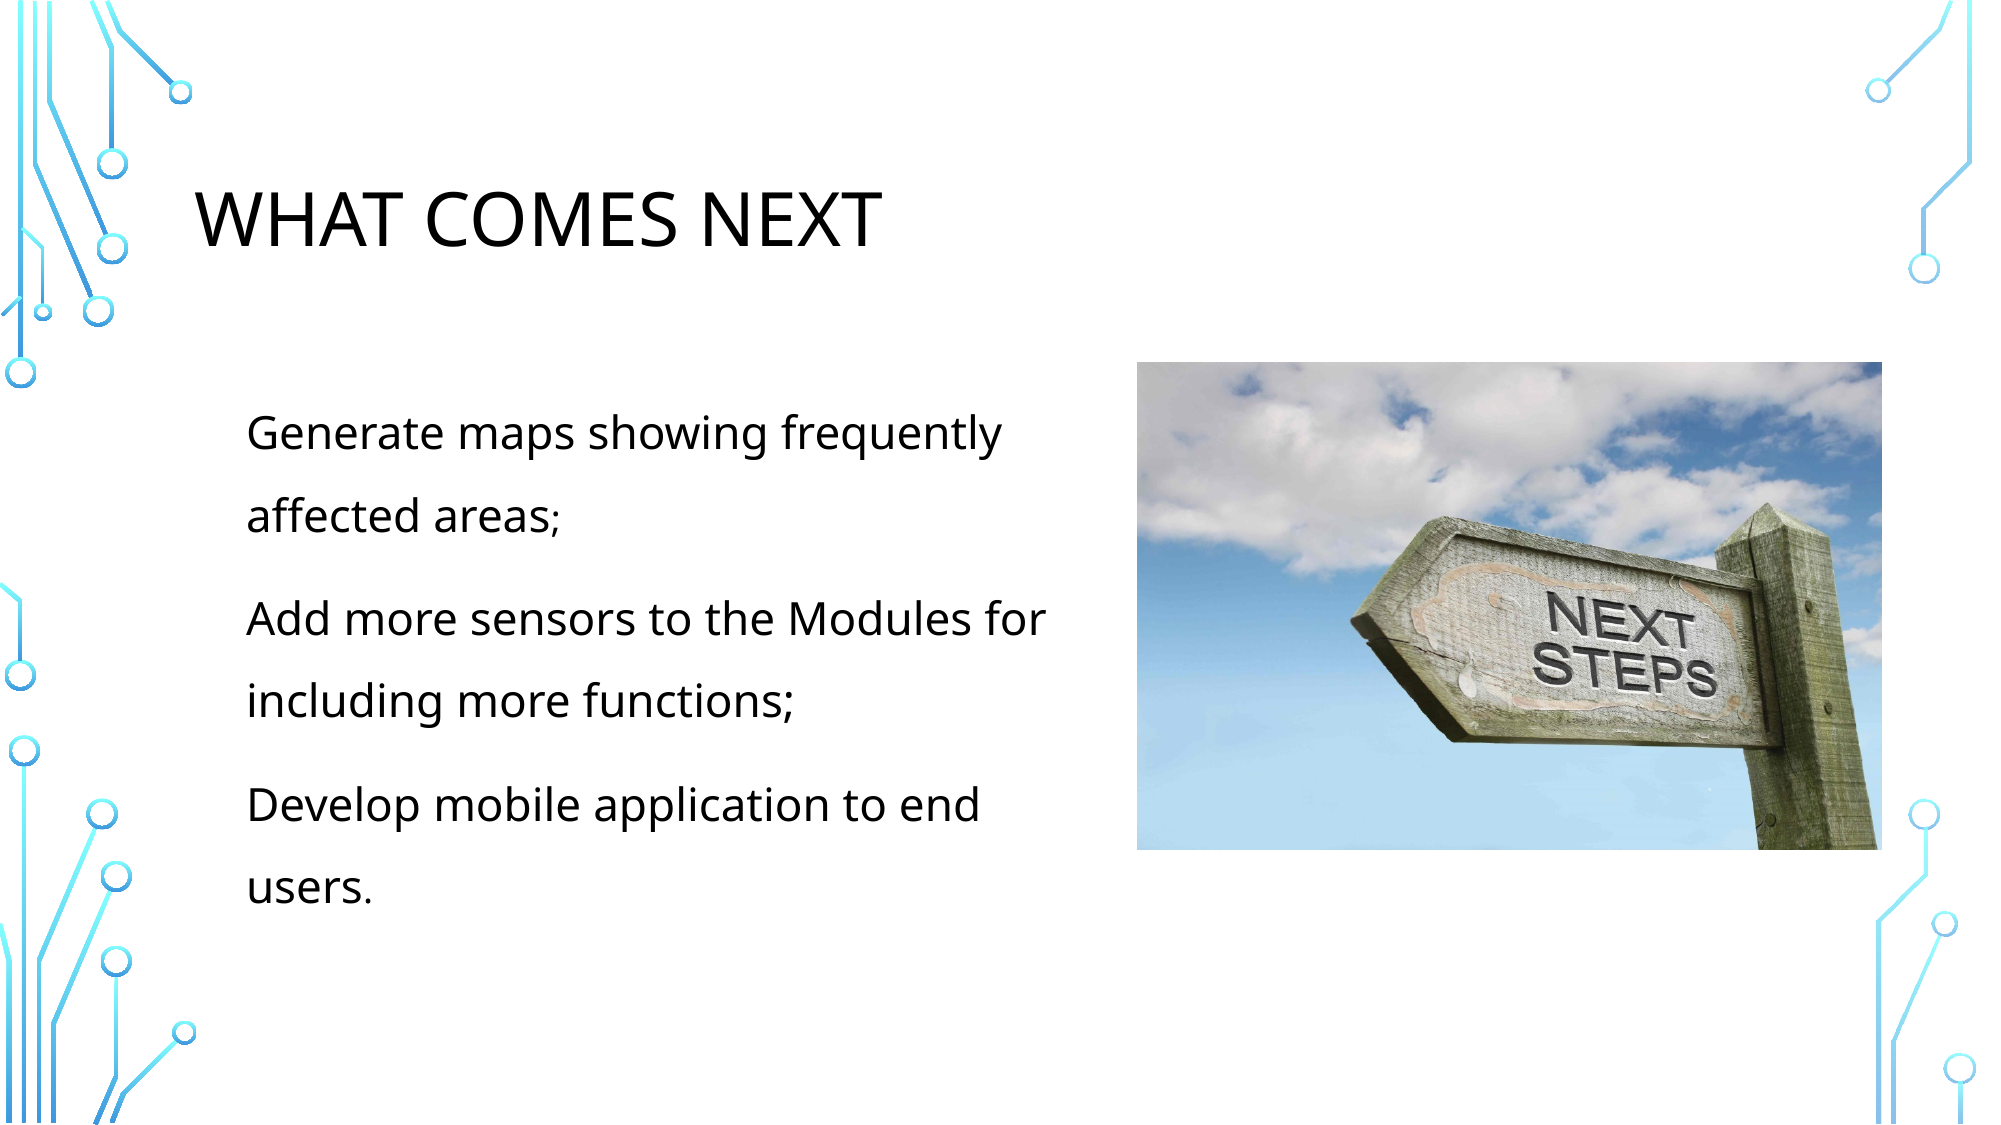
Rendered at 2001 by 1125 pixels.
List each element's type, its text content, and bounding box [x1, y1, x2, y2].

title What comes next [186, 100, 1813, 345]
list Generate maps showing frequently affected areas; Add more sensors to the Modules for including more functions; Develop mobile application to end users. [186, 368, 1101, 951]
picture [1137, 362, 1883, 851]
